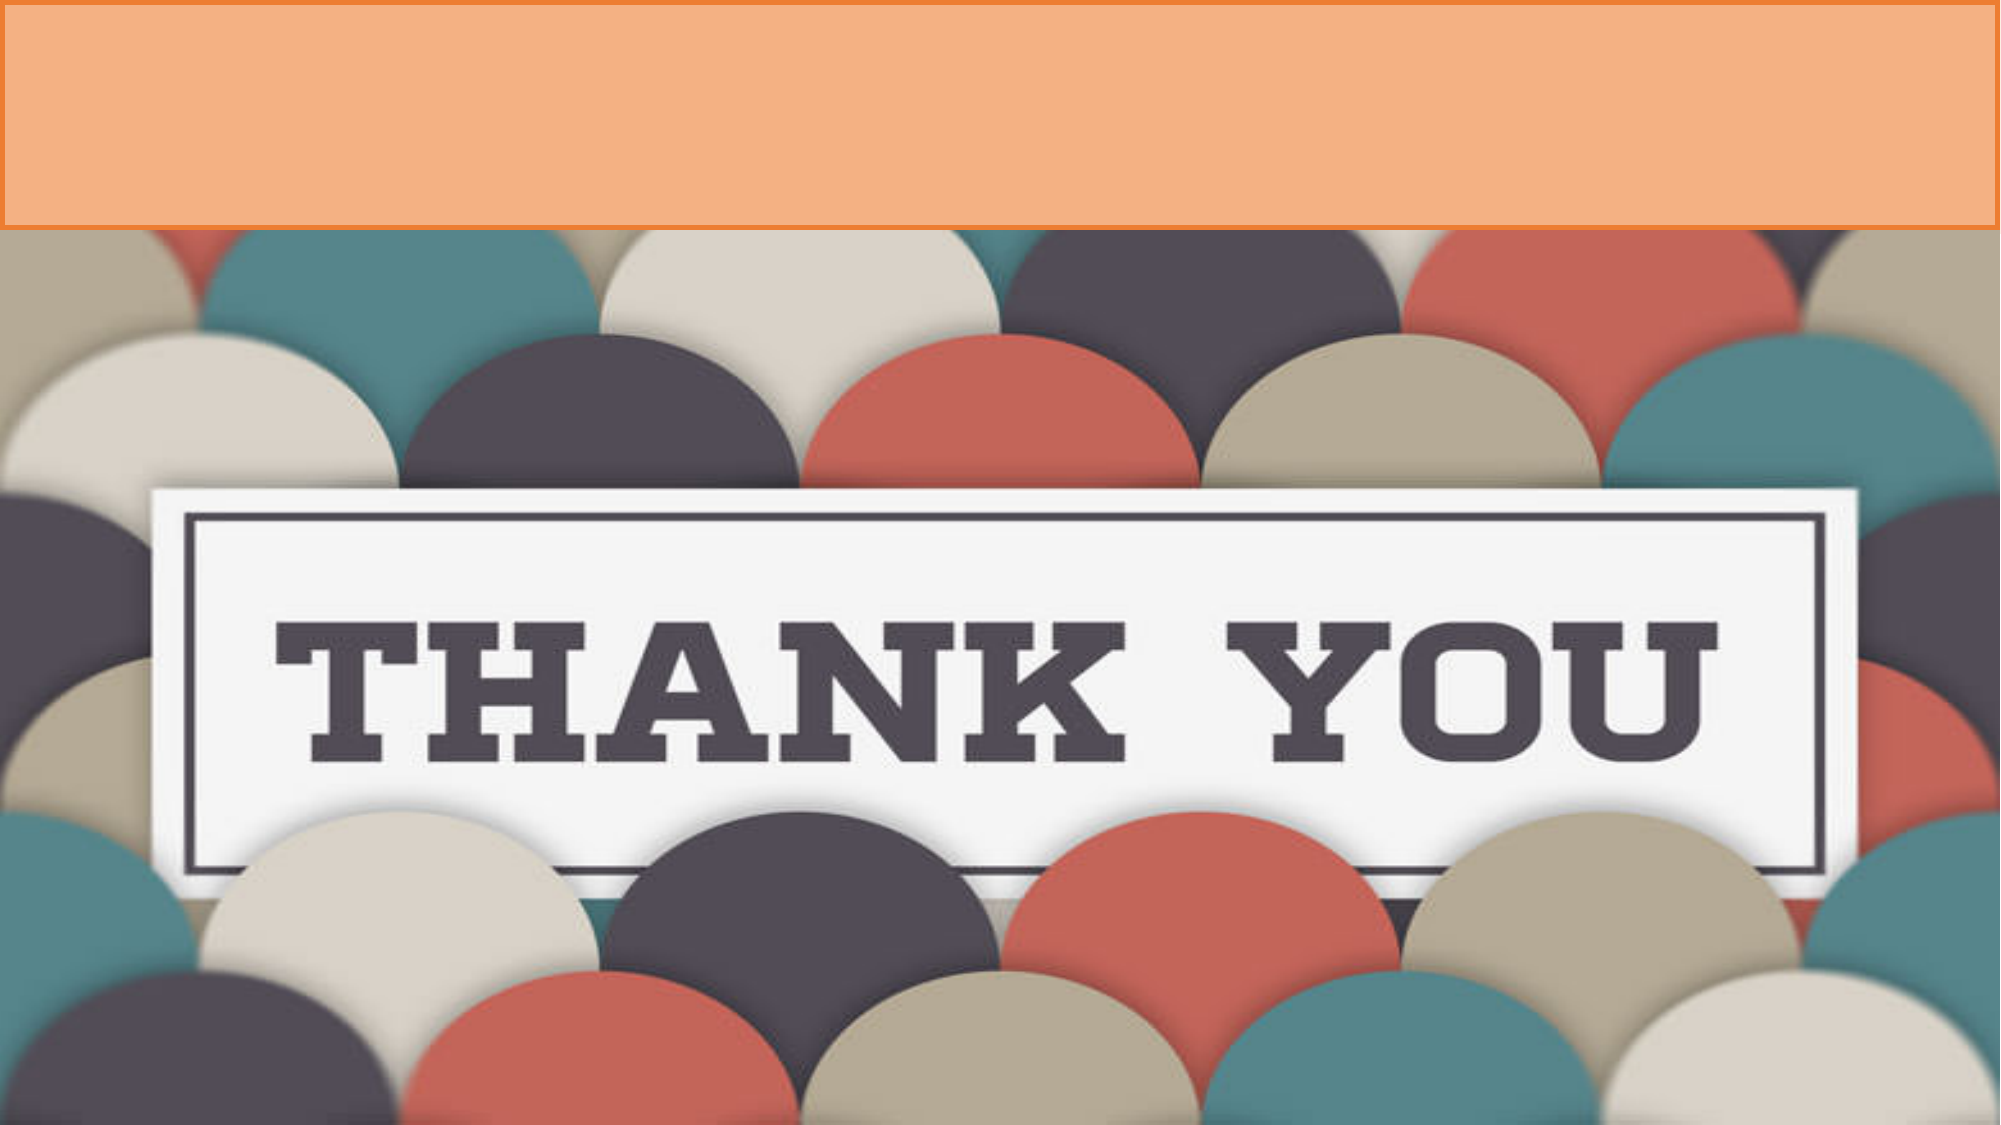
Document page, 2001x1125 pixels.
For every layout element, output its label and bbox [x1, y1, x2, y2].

picture [0, 230, 2000, 1125]
